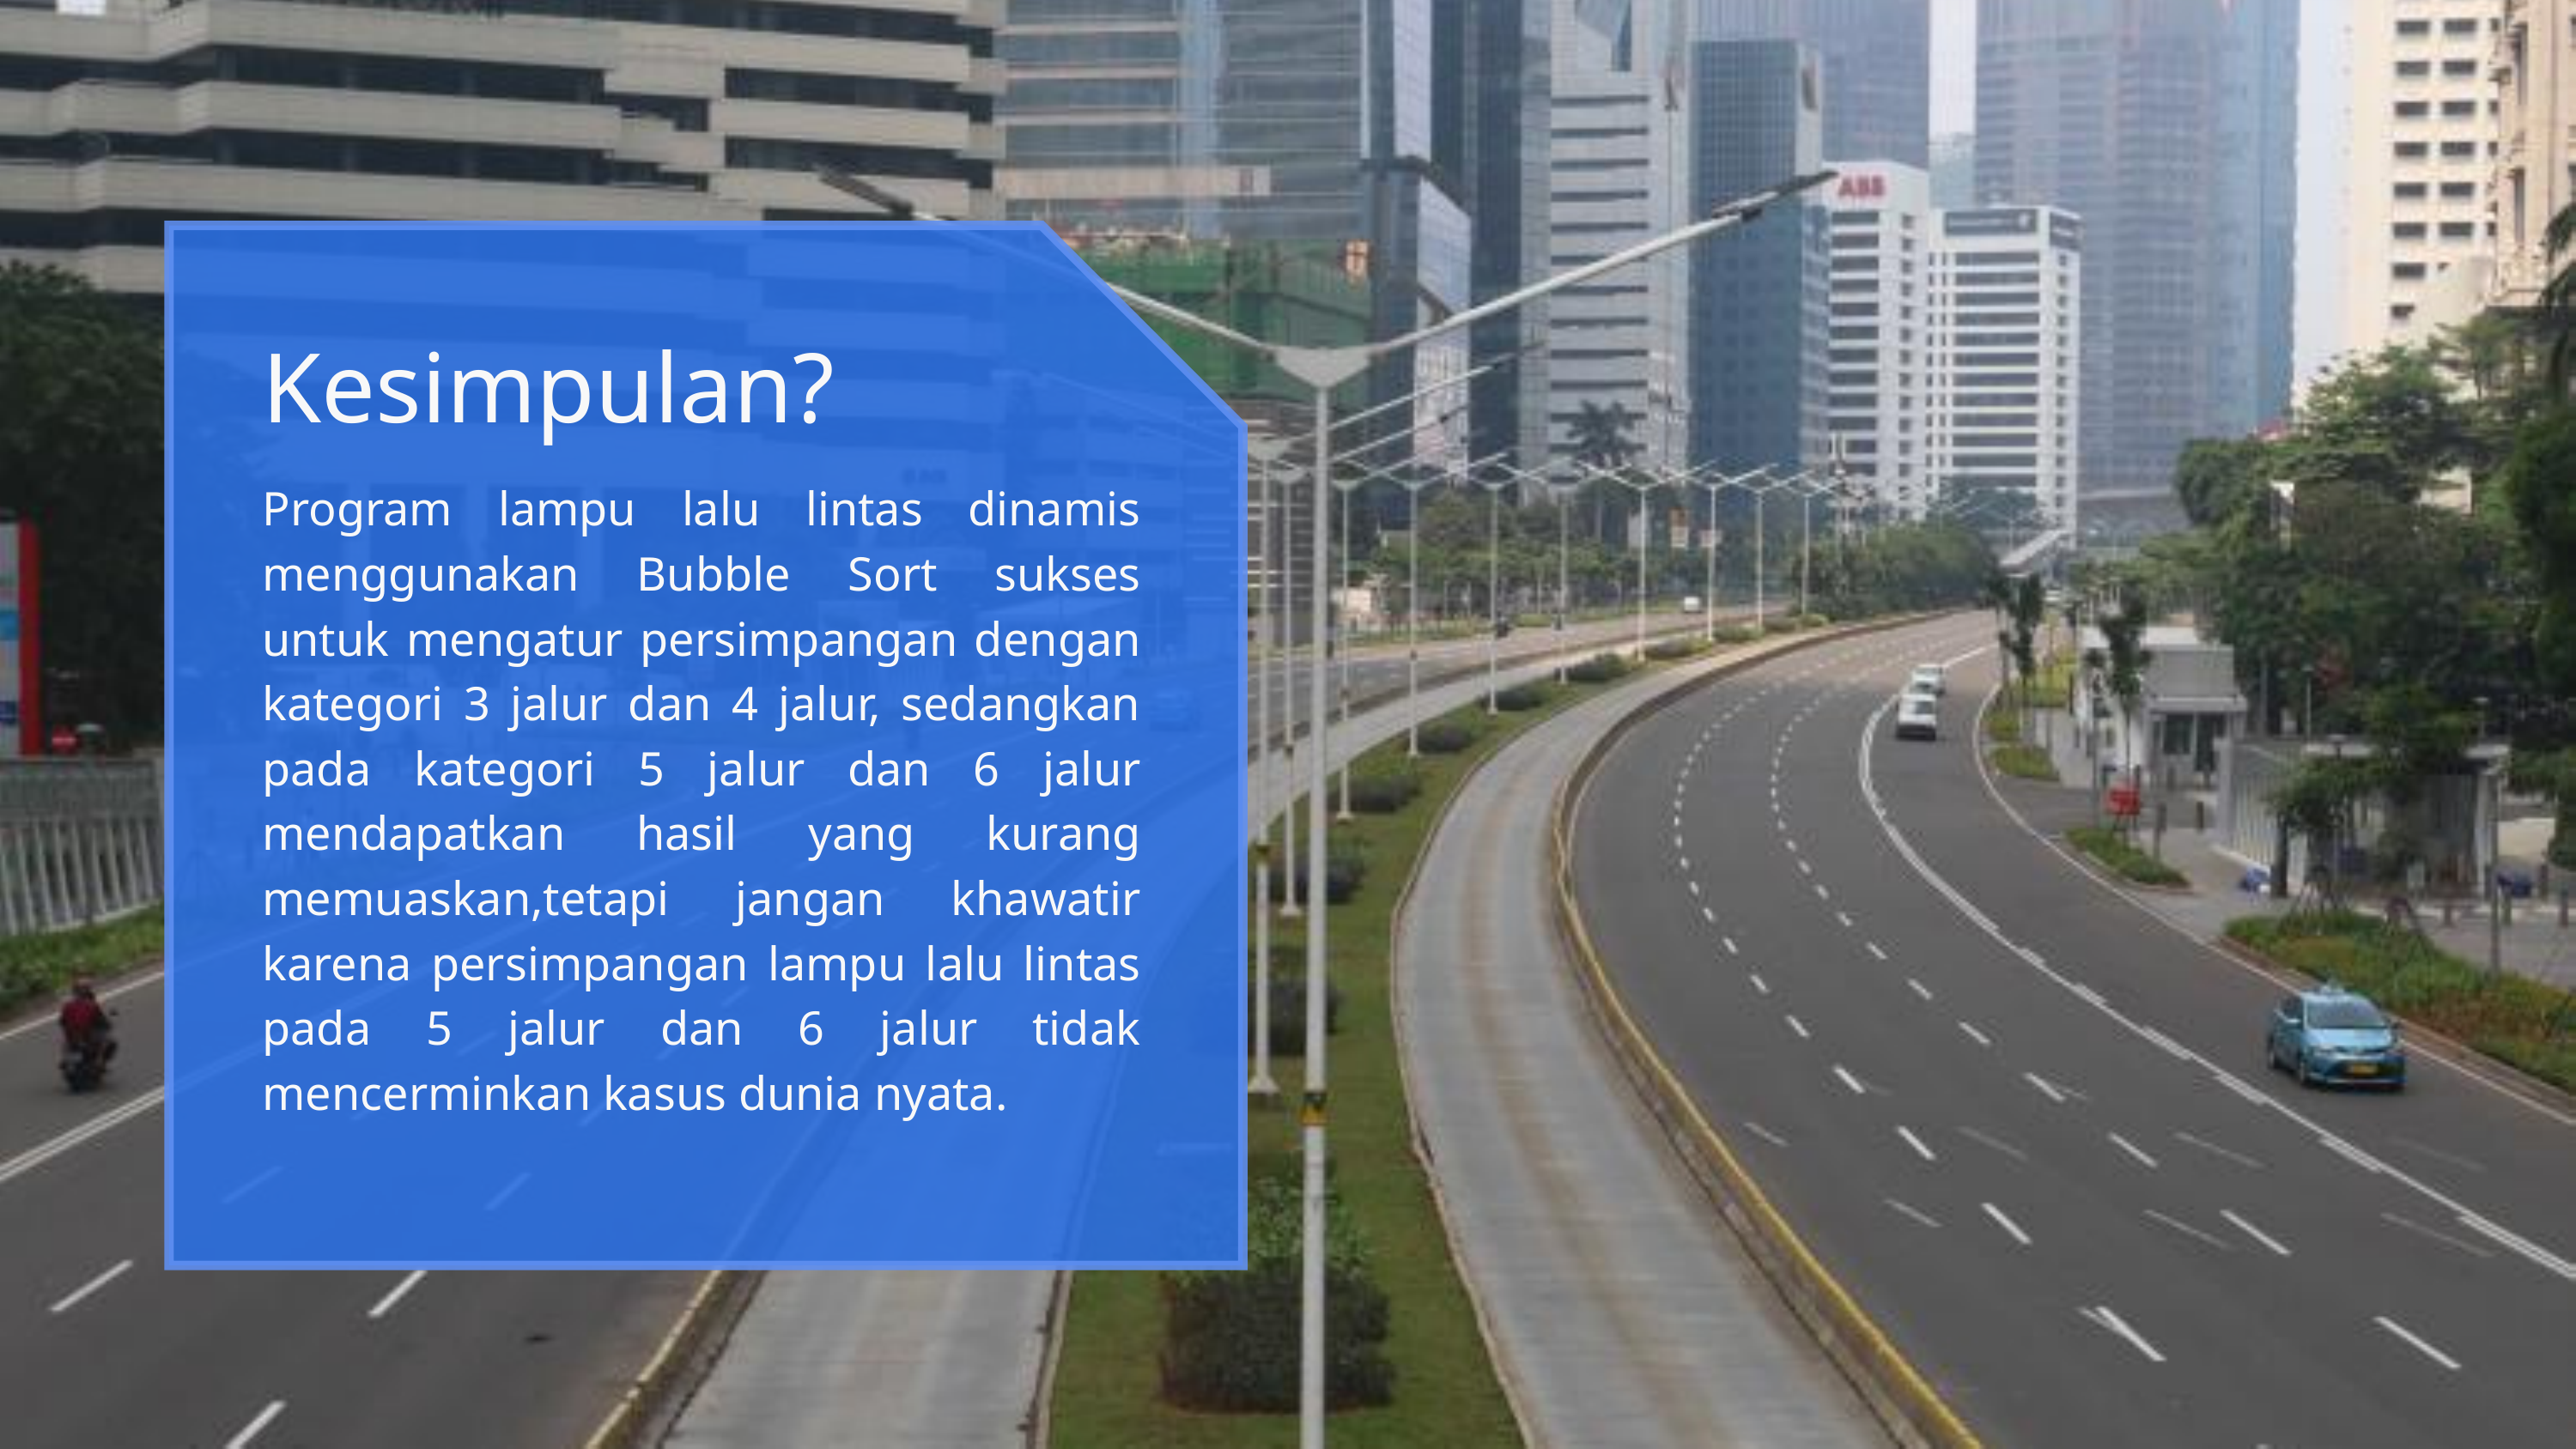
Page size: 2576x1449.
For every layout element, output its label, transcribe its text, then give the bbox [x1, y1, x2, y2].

text_box [0, 0, 2576, 1449]
text_box Kesimpulan? [1252, 306, 1426, 442]
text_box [164, 220, 1249, 1270]
